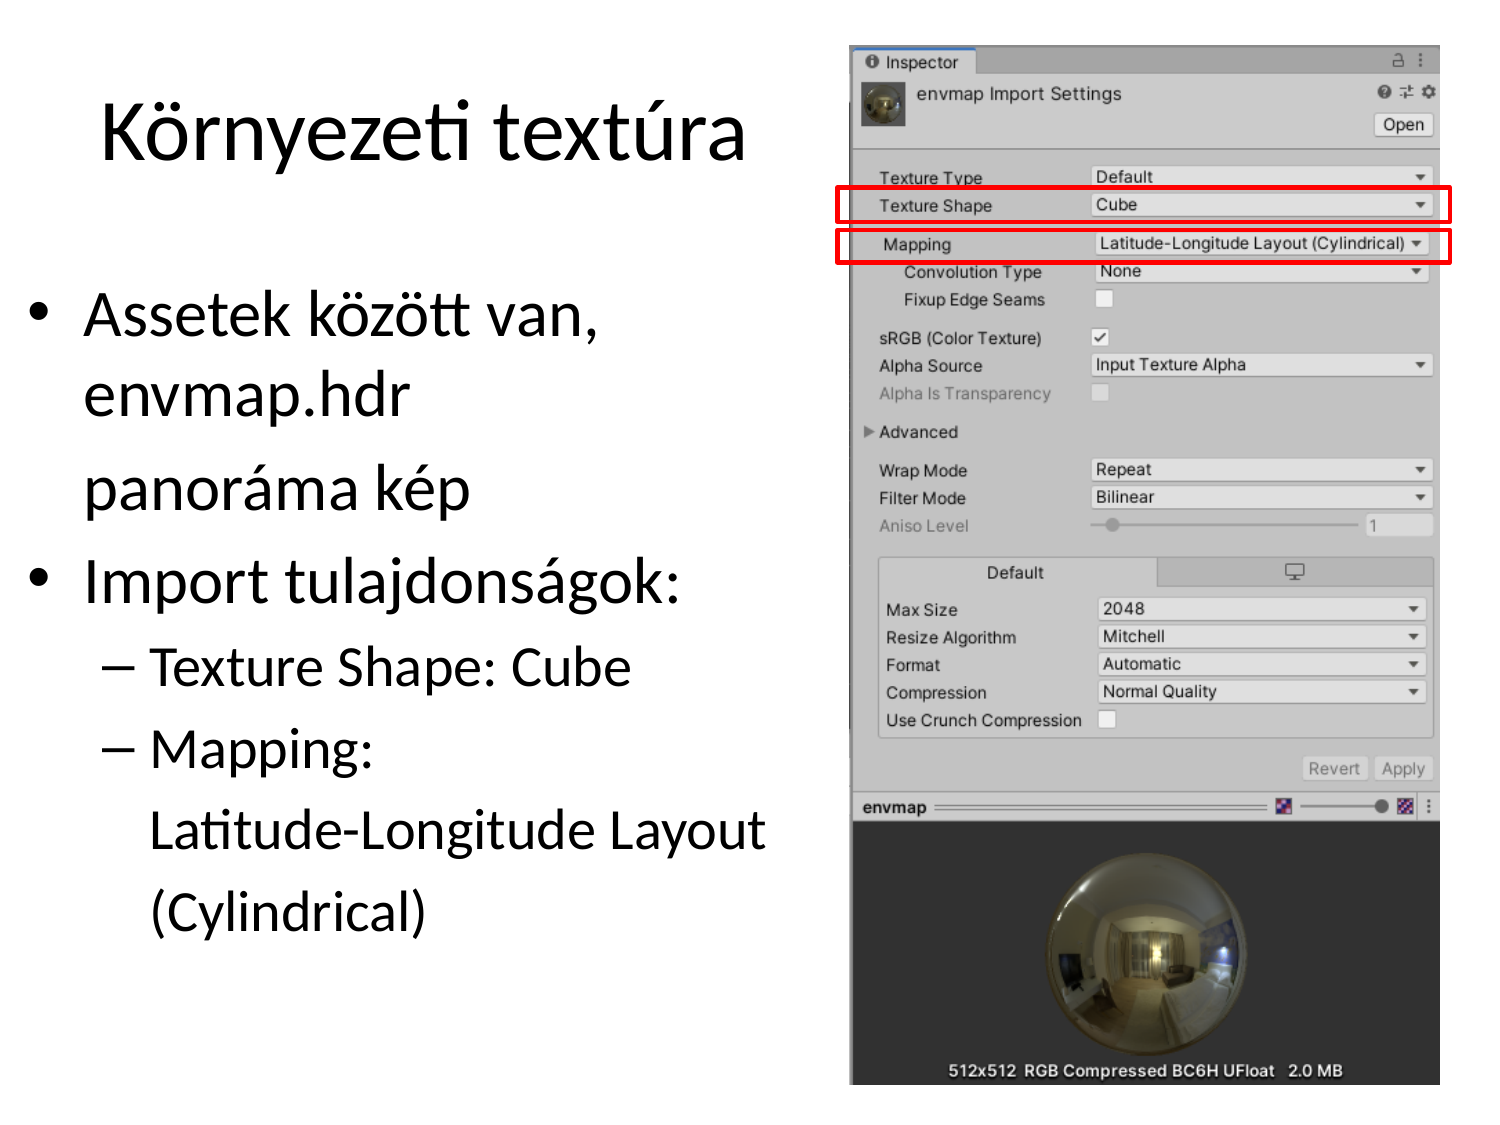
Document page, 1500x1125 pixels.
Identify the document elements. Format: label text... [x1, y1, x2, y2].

text_box [1445, 185, 1452, 224]
list Assetek között van, envmap.hdr panoráma kép Import tulajdonságok: Texture Shape: Cube Mapping: Latitude-Longitude Layout (Cylindrical) [12, 262, 825, 1005]
text_box [835, 228, 844, 265]
text_box [1445, 228, 1452, 265]
picture [849, 44, 1440, 1085]
text_box [835, 185, 844, 224]
title Környezeti textúra [75, 45, 775, 233]
